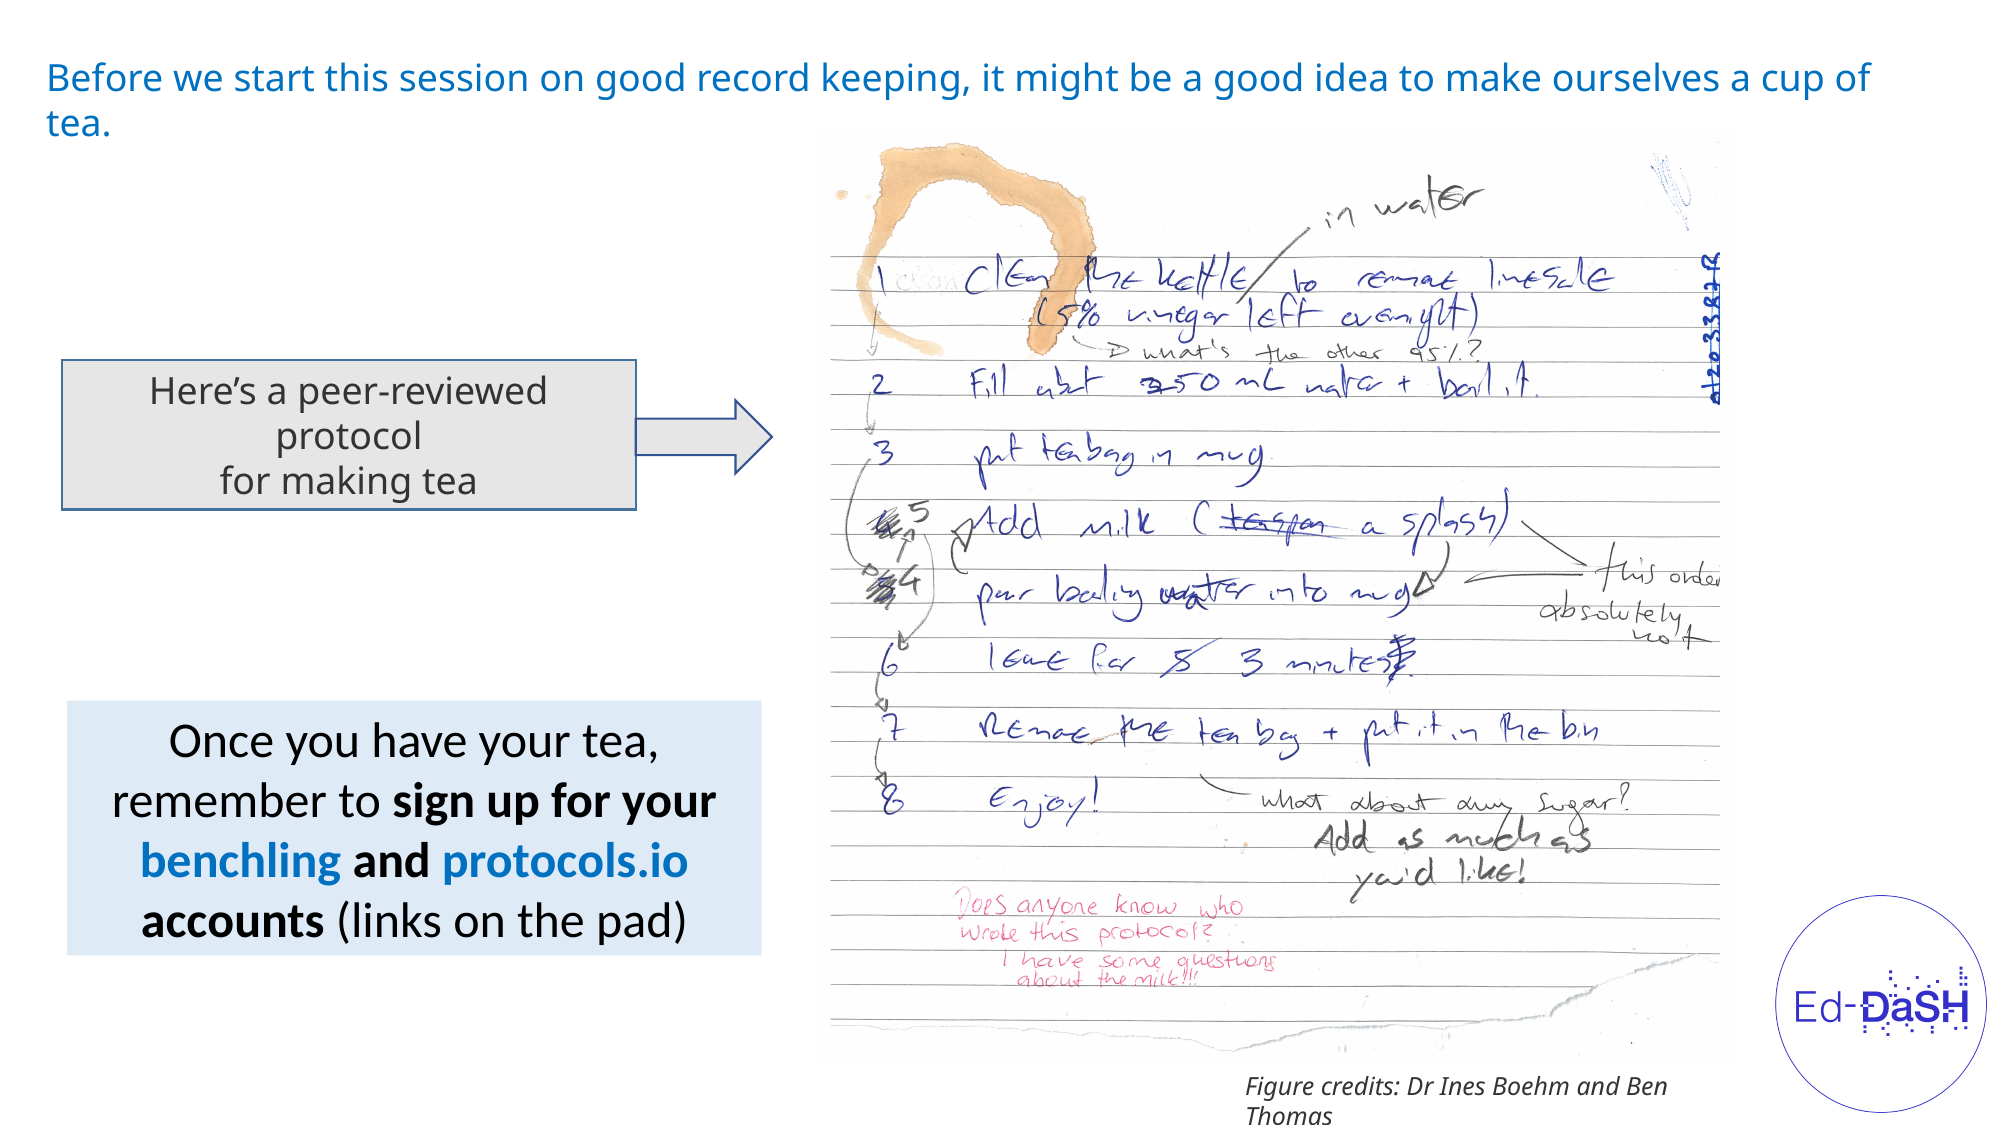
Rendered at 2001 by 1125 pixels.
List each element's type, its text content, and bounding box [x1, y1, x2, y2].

text_box Here’s a peer-reviewed protocol for making tea [61, 359, 637, 511]
text_box Figure credits: Dr Ines Boehm and Ben Thomas [1230, 1064, 1733, 1125]
text_box Before we start this session on good record keeping, it might be a good idea to make ourselves a cup of tea. [31, 46, 1900, 197]
text_box [634, 397, 774, 476]
text_box Once you have your tea, remember to sign up for your benchling and protocols.io accounts (links on the pad) [67, 700, 762, 956]
picture [1775, 895, 1987, 1113]
picture [821, 129, 1733, 1064]
